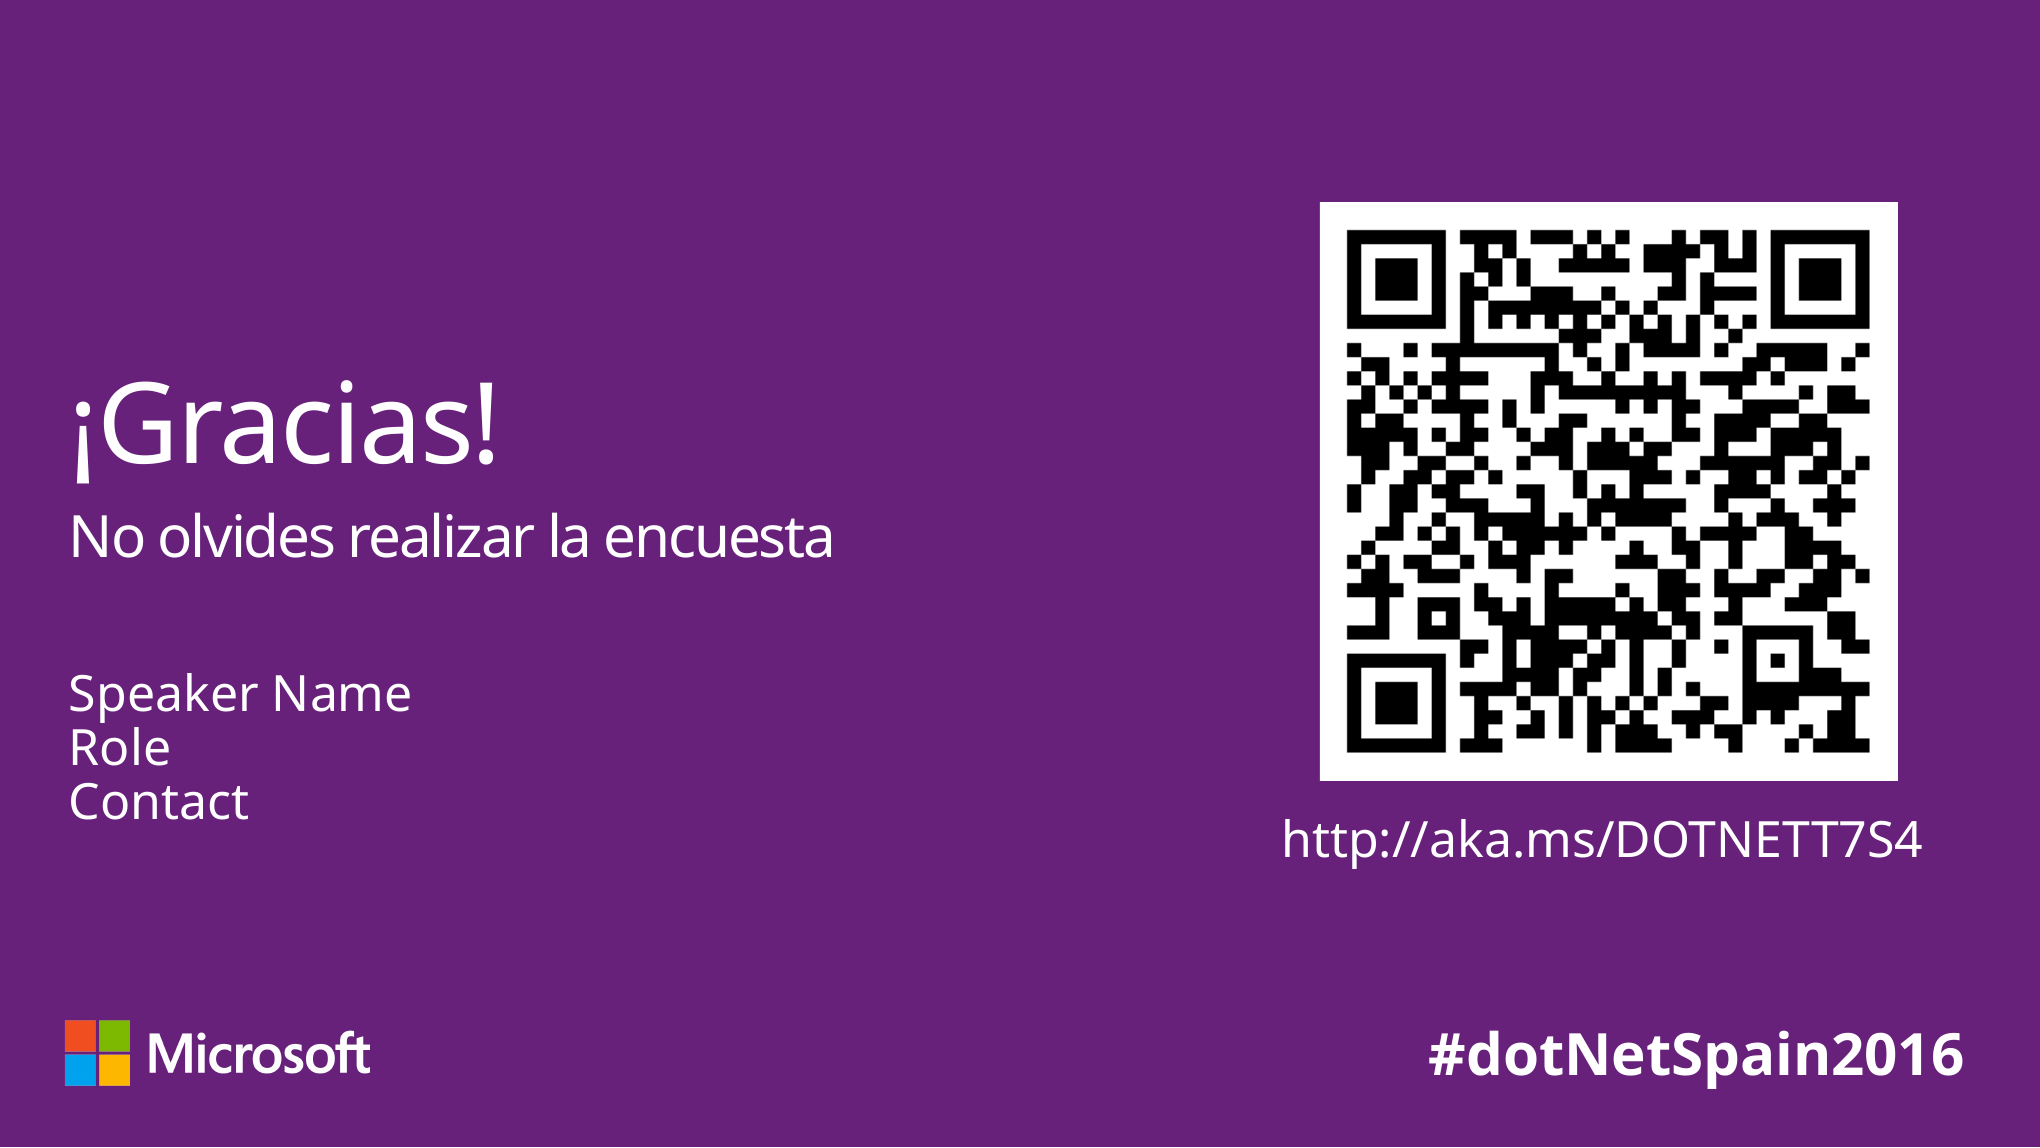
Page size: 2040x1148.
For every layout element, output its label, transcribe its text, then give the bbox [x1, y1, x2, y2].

list http://aka.ms/DOTNETT7S4 [1239, 808, 1979, 887]
picture [1319, 202, 1899, 781]
list Speaker Name Role Contact [45, 653, 1195, 849]
picture [0, 955, 435, 1148]
